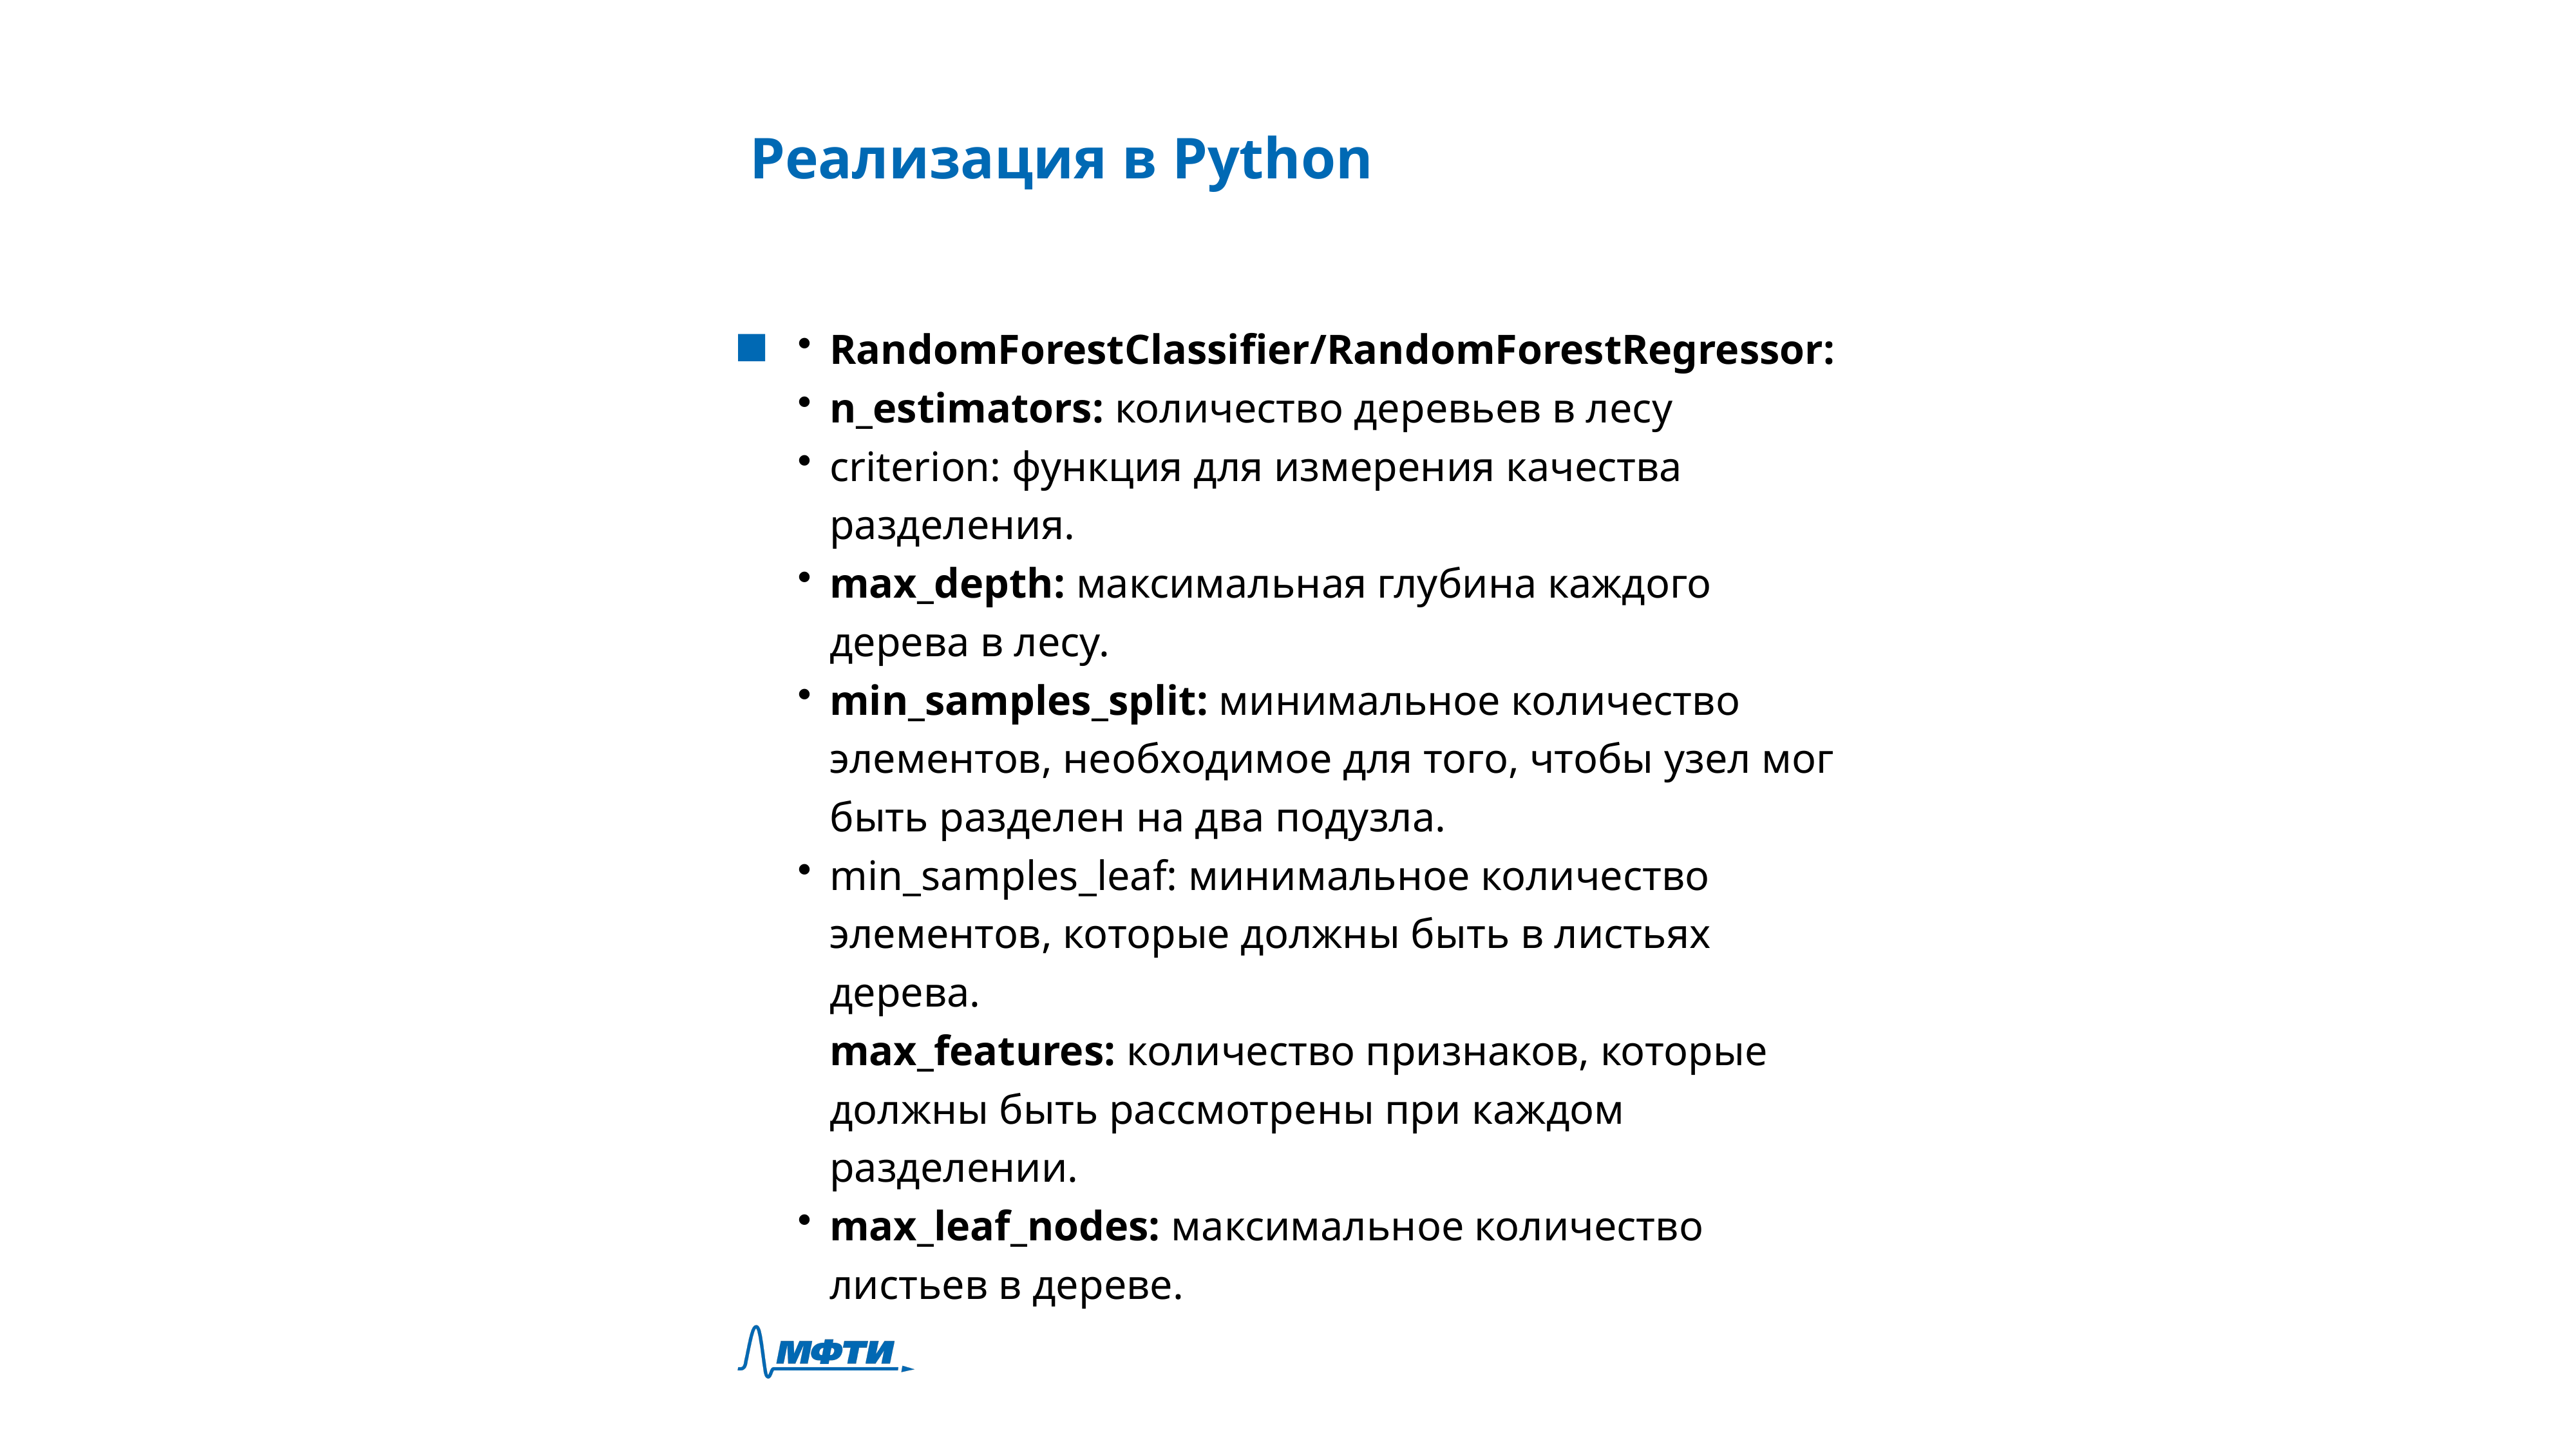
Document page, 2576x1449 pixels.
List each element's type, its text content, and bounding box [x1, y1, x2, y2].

list Реализация в Python [735, 94, 1721, 234]
picture [715, 1302, 937, 1401]
list [737, 334, 766, 362]
list RandomForestClassifier/RandomForestRegressor: n_estimators: количество деревьев в лесу criterion: функция для измерения качества разделения. max_depth: максимальная глубина каждого дерева в лесу. min_samples_split: минимальное количество элементов, необходимое для того, чтобы узел мог быть разделен на два подузла. min_samples_leaf: минимальное количество элементов, которые должны быть в листьях дерева. max_features: количество признаков, которые должны быть рассмотрены при каждом разделении. max_leaf_nodes: максимальное количество листьев в дереве. [782, 299, 1863, 1298]
